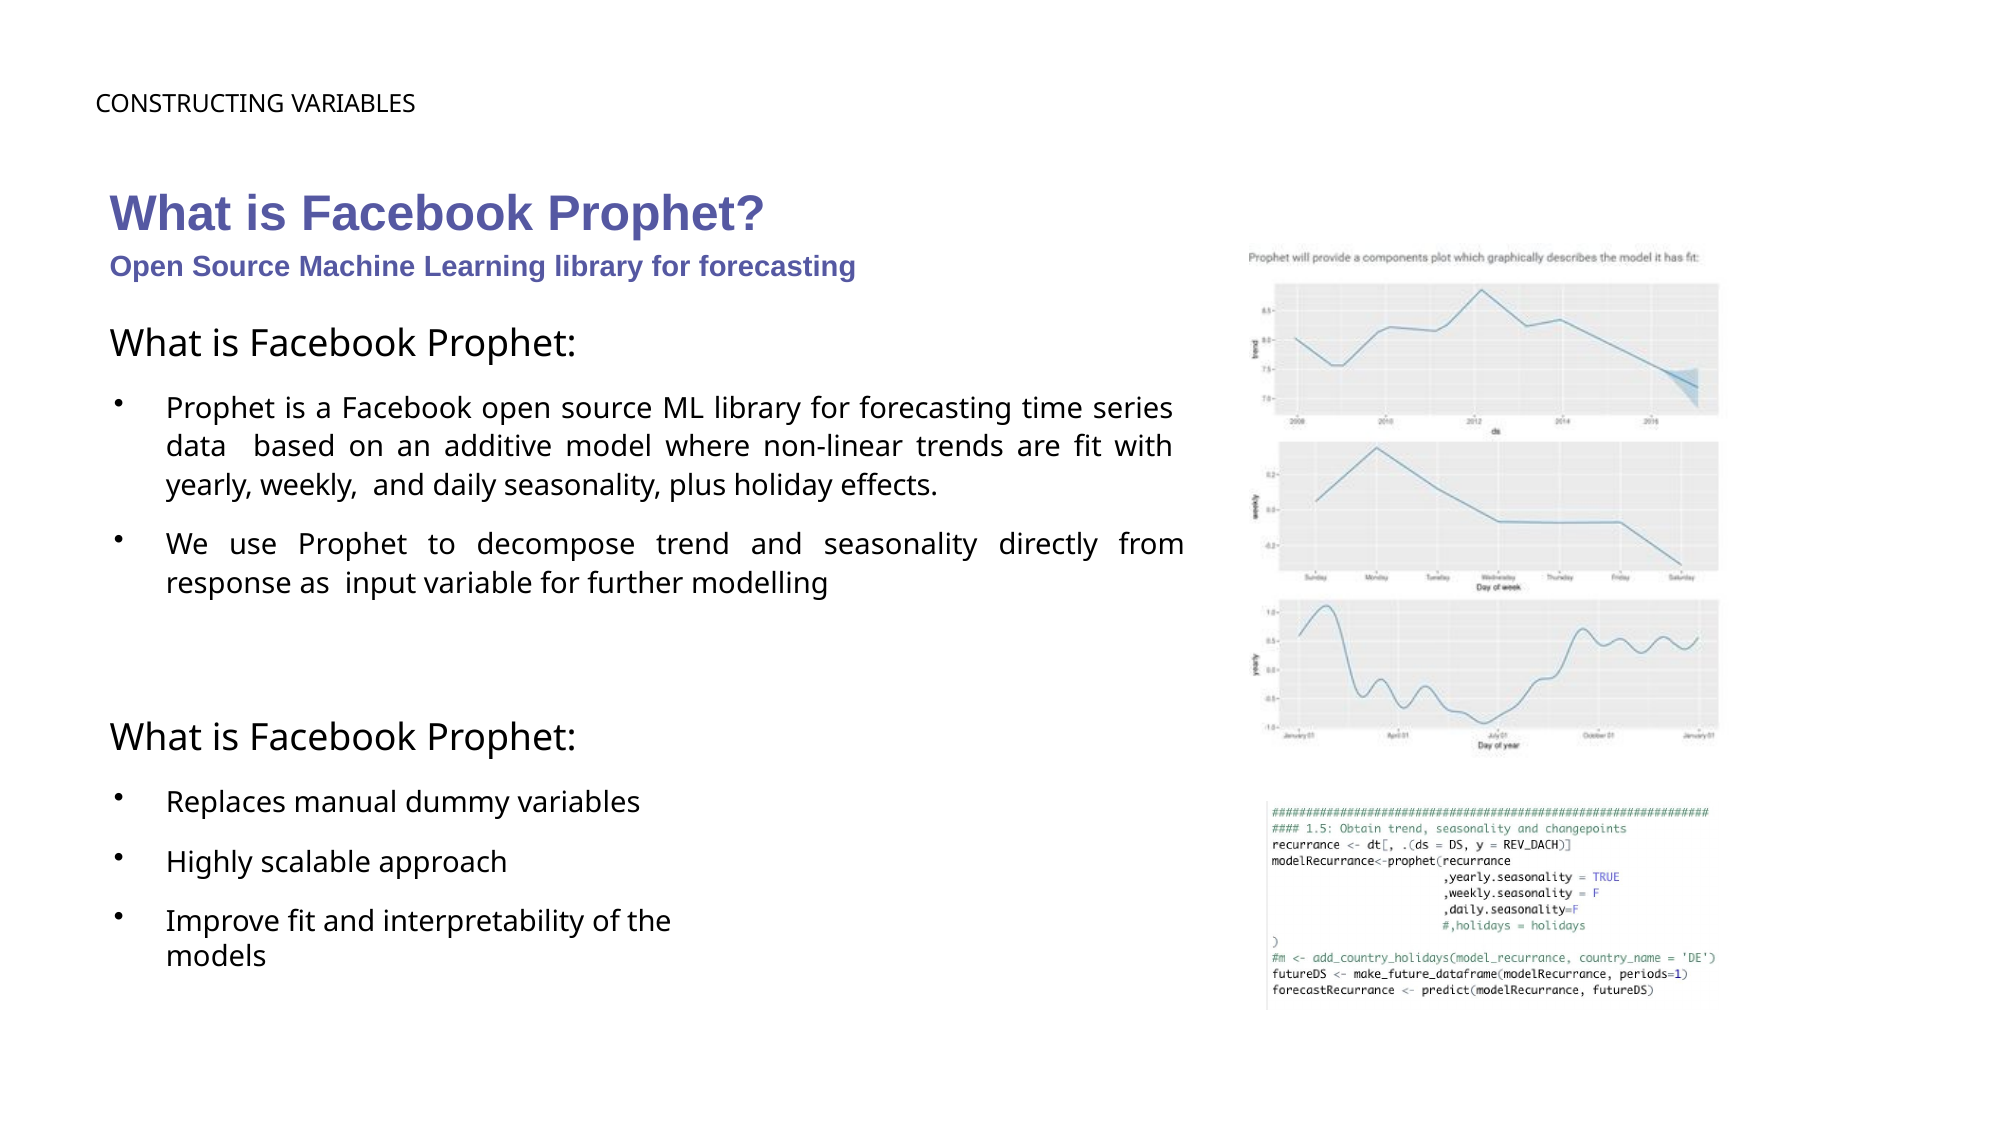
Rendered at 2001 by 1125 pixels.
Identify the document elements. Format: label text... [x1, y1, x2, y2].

text_box What is Facebook Prophet: Replaces manual dummy variables Highly scalable approach Improve fit and interpretability of the models [107, 710, 733, 972]
picture [1249, 243, 1730, 759]
title What is Facebook Prophet? Open Source Machine Learning library for forecasting [107, 166, 858, 316]
text_box CONSTRUCTING VARIABLES [93, 85, 443, 118]
picture [1266, 801, 1719, 1011]
text_box What is Facebook Prophet: Prophet is a Facebook open source ML library for forecasting time series data based on an additive model where non-linear trends are fit with yearly, weekly, and daily seasonality, plus holiday effects. We use Prophet to decompose trend and seasonality directly from response as input variable for further modelling [107, 316, 1186, 599]
